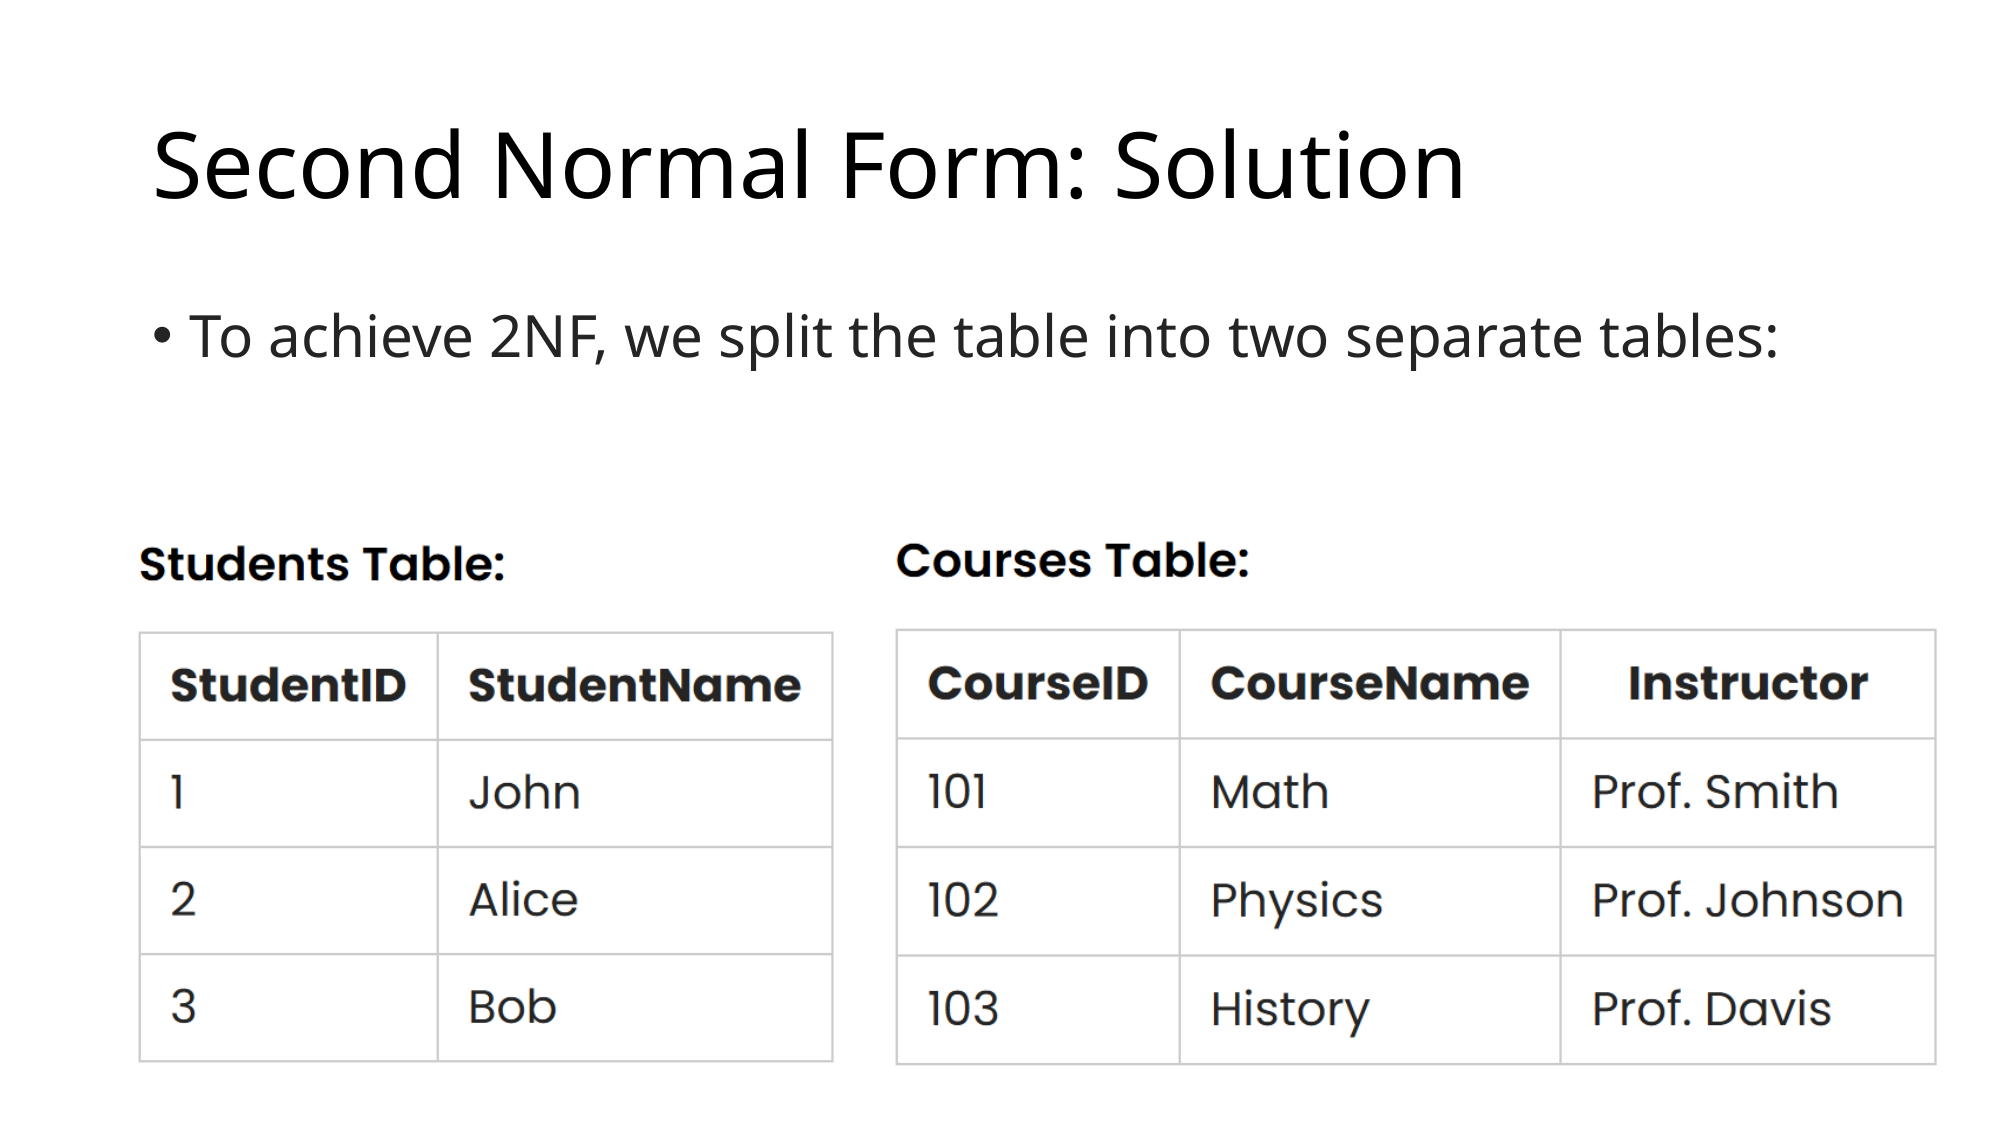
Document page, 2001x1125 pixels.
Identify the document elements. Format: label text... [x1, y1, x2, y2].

title Second Normal Form: Solution [137, 59, 1863, 278]
list To achieve 2NF, we split the table into two separate tables: [137, 299, 1960, 1014]
picture [890, 532, 1945, 1077]
picture [127, 527, 843, 1066]
